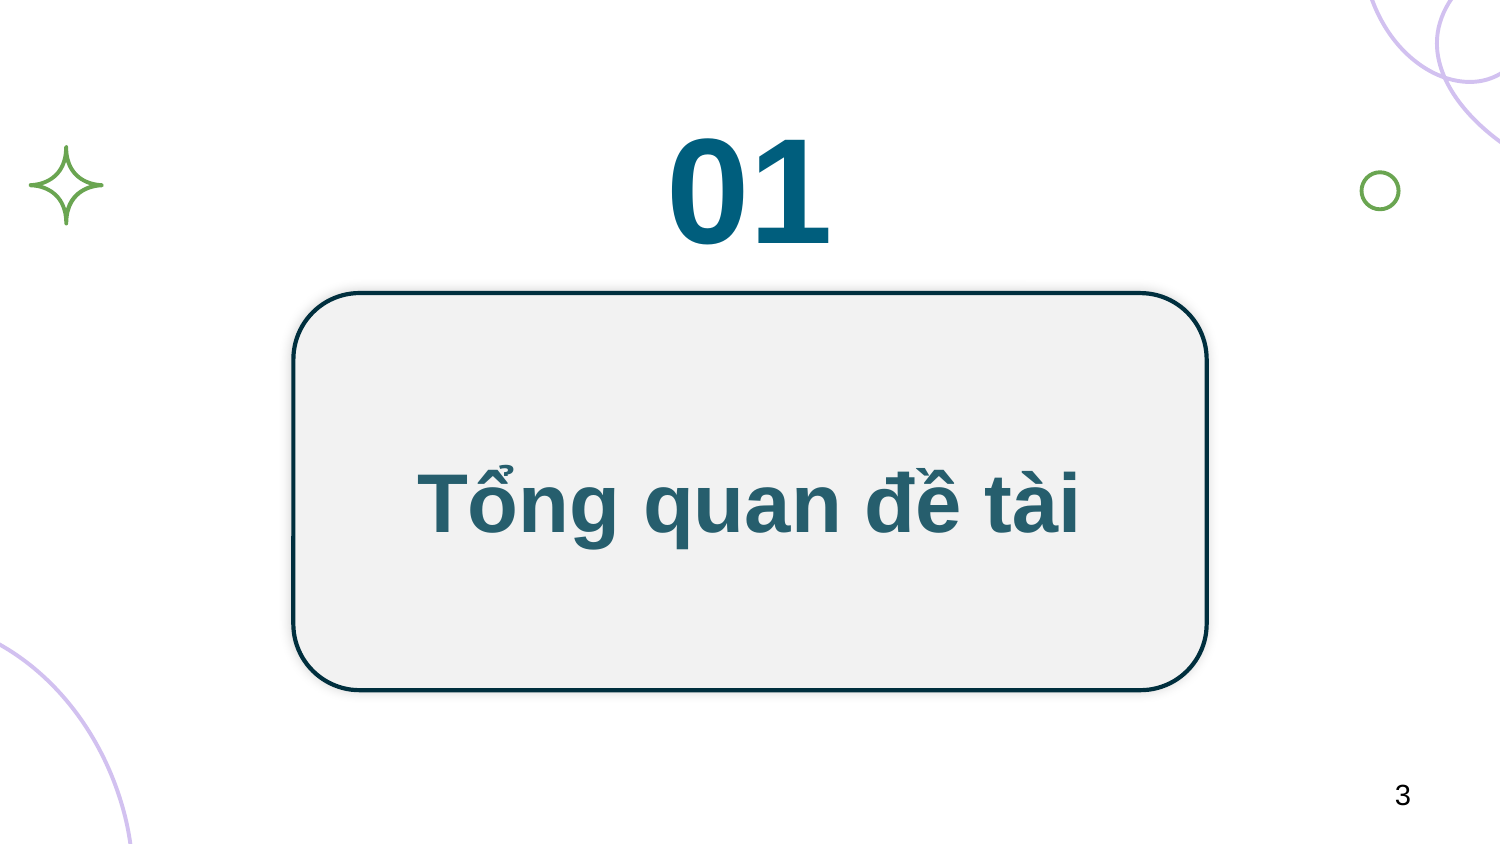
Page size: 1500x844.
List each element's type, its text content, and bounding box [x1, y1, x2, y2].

text_box [297, 646, 1203, 691]
text_box Tổng quan đề tài [293, 352, 1207, 646]
text_box 3 [1380, 768, 1426, 819]
text_box 01 [617, 74, 883, 294]
text_box [293, 293, 1207, 352]
